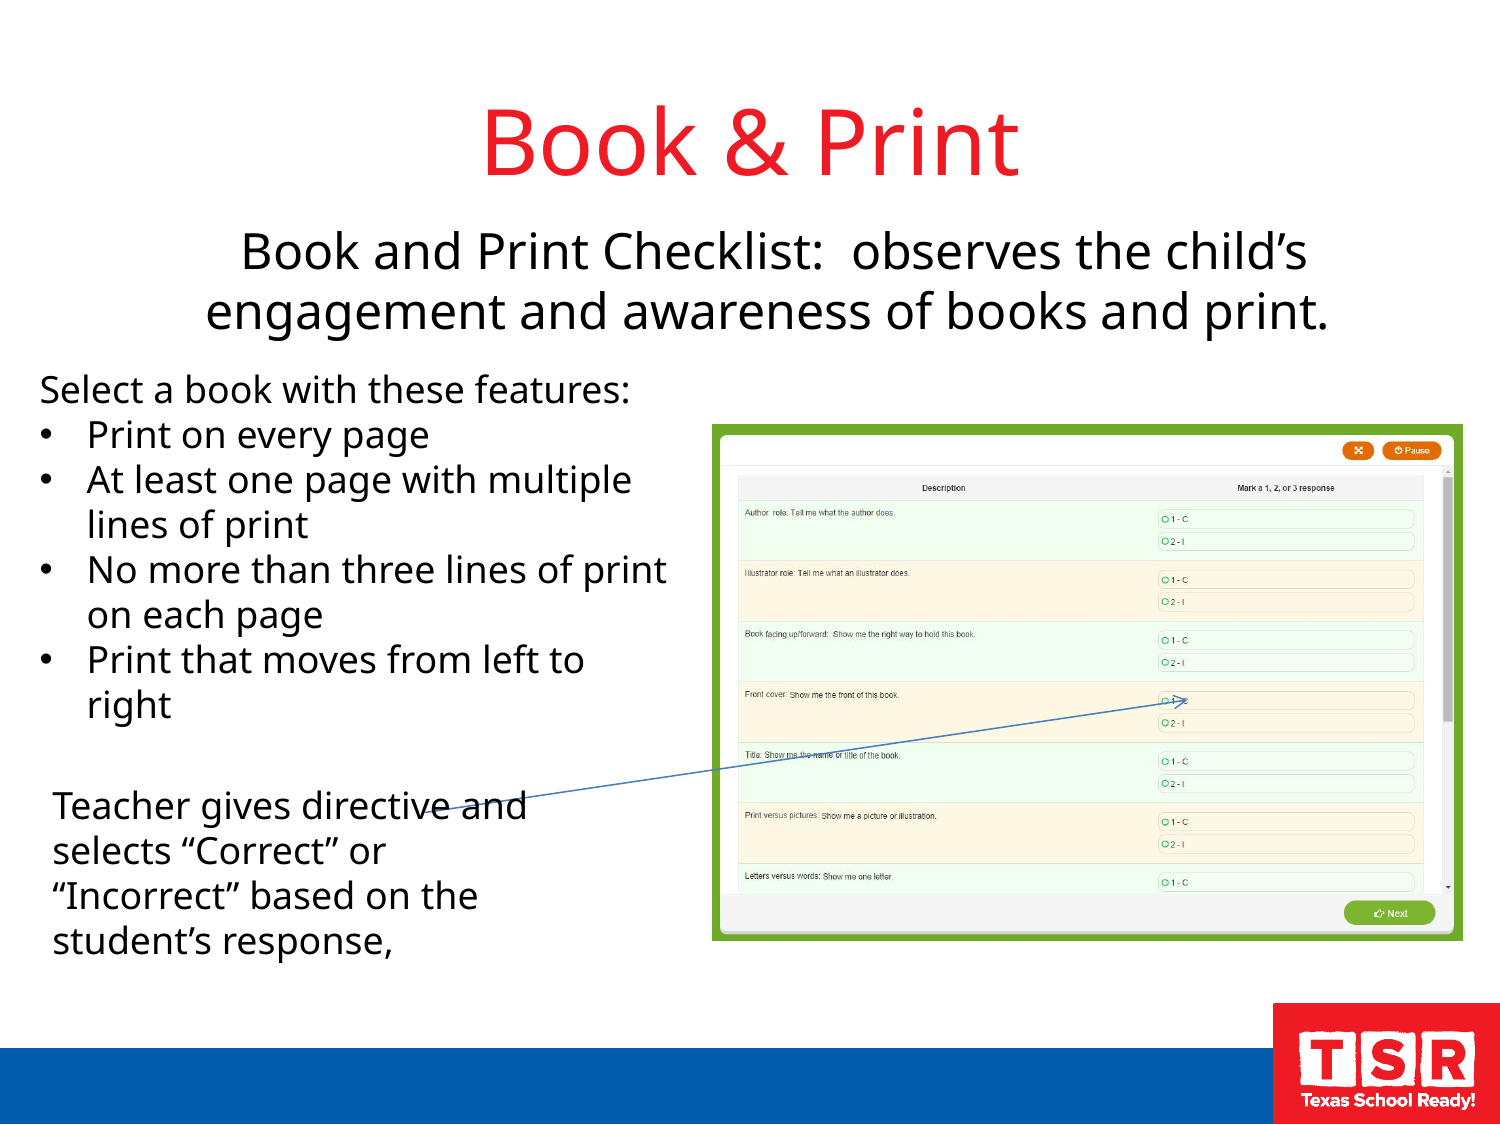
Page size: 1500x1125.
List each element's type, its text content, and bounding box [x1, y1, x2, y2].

picture [1299, 1031, 1475, 1110]
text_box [424, 699, 1188, 813]
text_box Book and Print Checklist: observes the child’s engagement and awareness of books and print. [150, 212, 1400, 348]
title Book & Print [75, 45, 1425, 233]
text_box Select a book with these features: Print on every page At least one page with multiple lines of print No more than three lines of print on each page Print that moves from left to right [24, 358, 688, 734]
picture [712, 424, 1463, 942]
text_box Teacher gives directive and selects “Correct” or “Incorrect” based on the student’s response, [37, 774, 563, 970]
